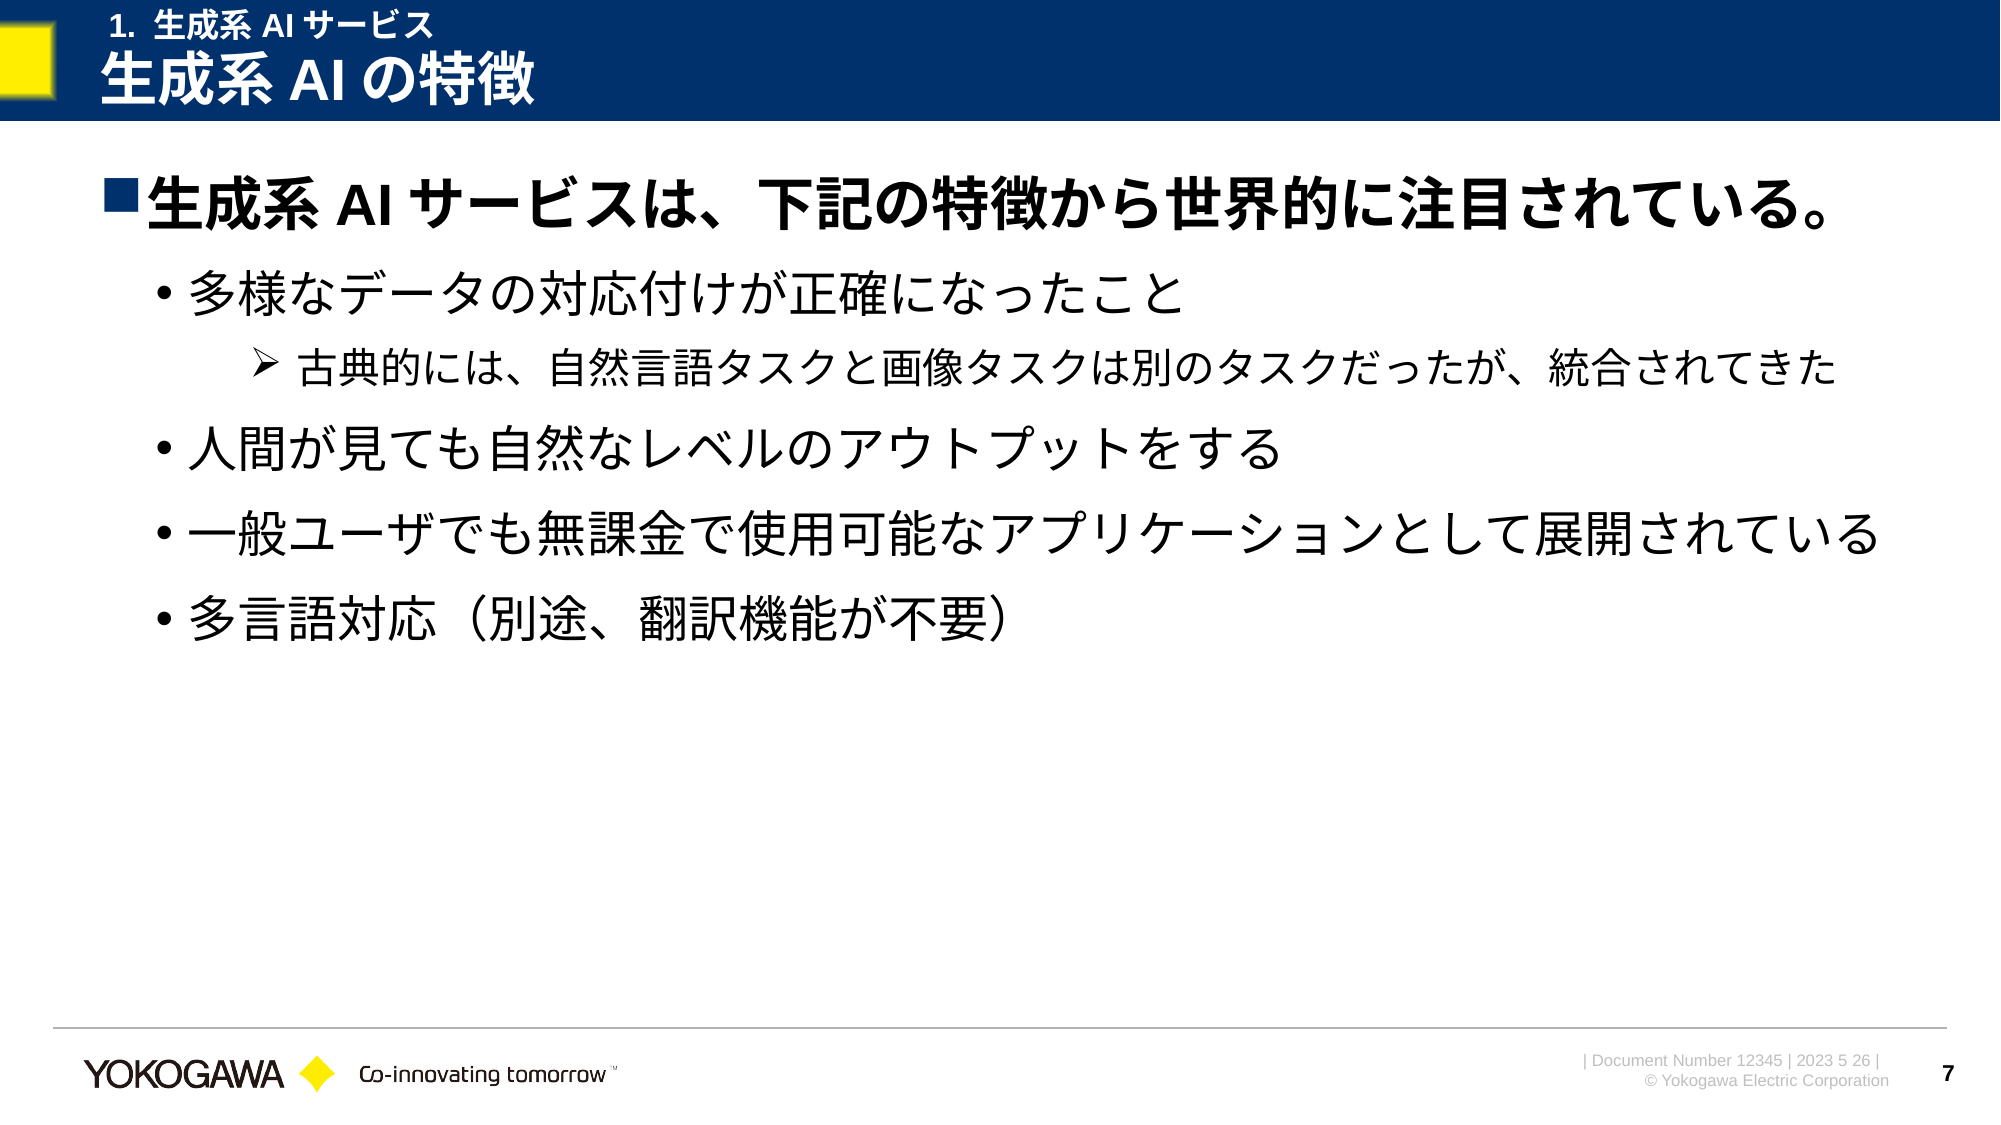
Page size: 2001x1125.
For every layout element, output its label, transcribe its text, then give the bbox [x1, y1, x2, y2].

text_box 生成系AIサービスは、下記の特徴から世界的に注目されている。 多様なデータの対応付けが正確になったこと 古典的には、自然言語タスクと画像タスクは別のタスクだったが、統合されてきた 人間が見ても自然なレベルのアウトプットをする 一般ユーザでも無課金で使用可能なアプリケーションとして展開されている 多言語対応（別途、翻訳機能が不要） [84, 167, 1955, 640]
title 生成系AIの特徴 [84, 39, 1955, 125]
picture [0, 6, 69, 115]
slide_number 7 [1904, 1042, 1970, 1103]
picture [83, 1055, 617, 1093]
text_box 1. 生成系AIサービス [93, 0, 559, 52]
